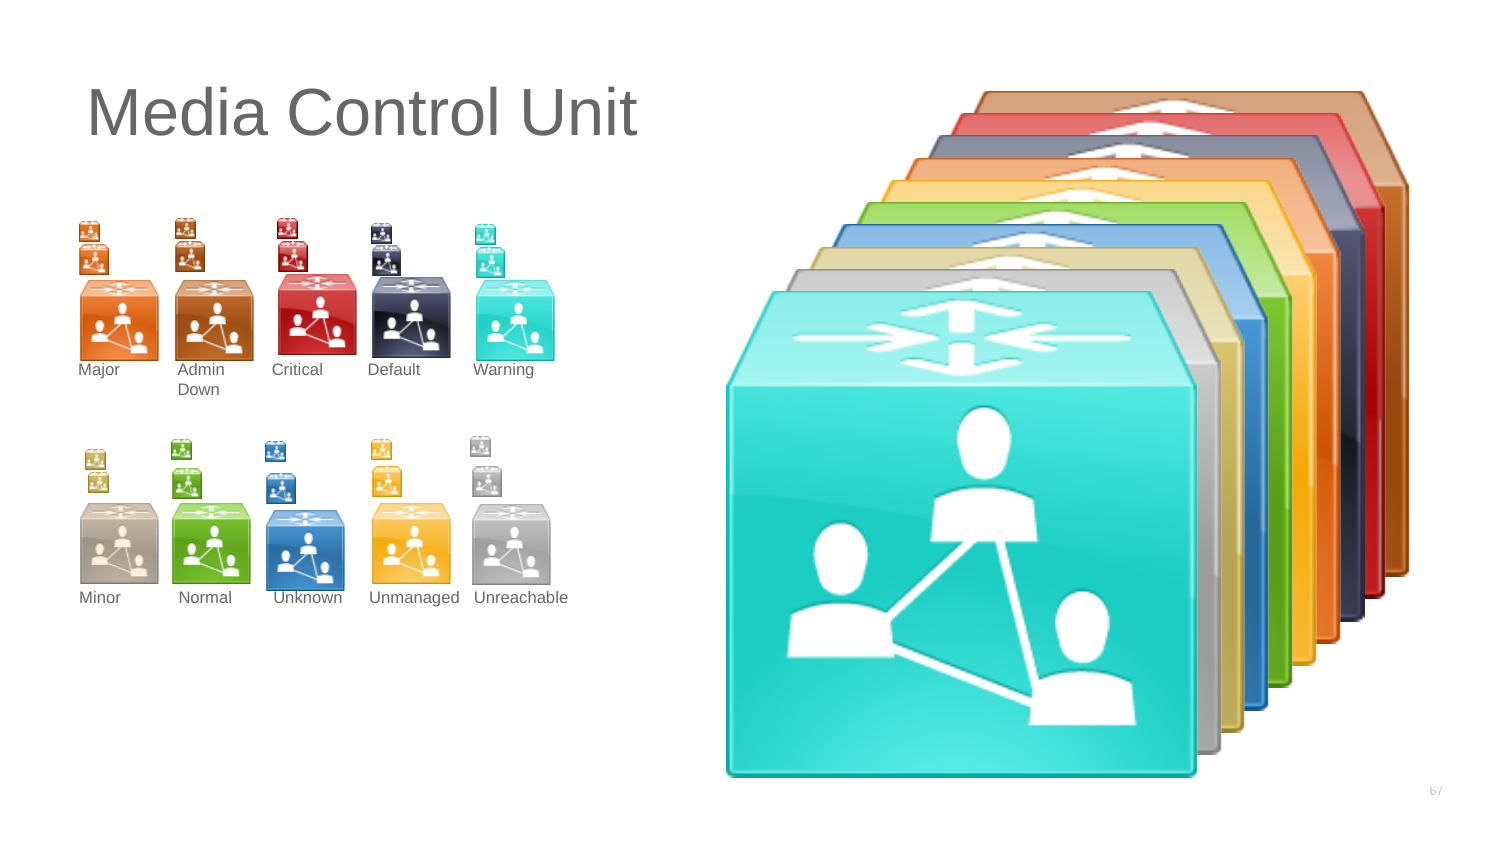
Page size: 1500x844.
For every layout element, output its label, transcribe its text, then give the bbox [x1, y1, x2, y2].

picture [371, 439, 393, 461]
picture [371, 502, 453, 584]
picture [170, 502, 252, 584]
picture [79, 220, 100, 242]
picture [726, 90, 1413, 778]
picture [265, 472, 296, 504]
picture [370, 245, 452, 358]
picture [471, 466, 503, 497]
picture [79, 502, 160, 584]
picture [471, 504, 553, 585]
picture [474, 223, 496, 245]
picture [79, 279, 160, 361]
picture [265, 510, 346, 591]
picture [469, 435, 491, 457]
picture [277, 274, 358, 356]
picture [84, 449, 106, 470]
picture [265, 441, 286, 463]
picture [474, 279, 556, 361]
picture [170, 467, 202, 499]
title Media Control Unit [71, 55, 1441, 176]
picture [174, 279, 255, 361]
picture [371, 466, 403, 497]
picture [88, 472, 109, 493]
picture [78, 244, 109, 275]
picture [371, 222, 393, 244]
picture [170, 439, 192, 461]
picture [277, 218, 308, 272]
picture [474, 246, 506, 278]
picture [174, 218, 205, 272]
